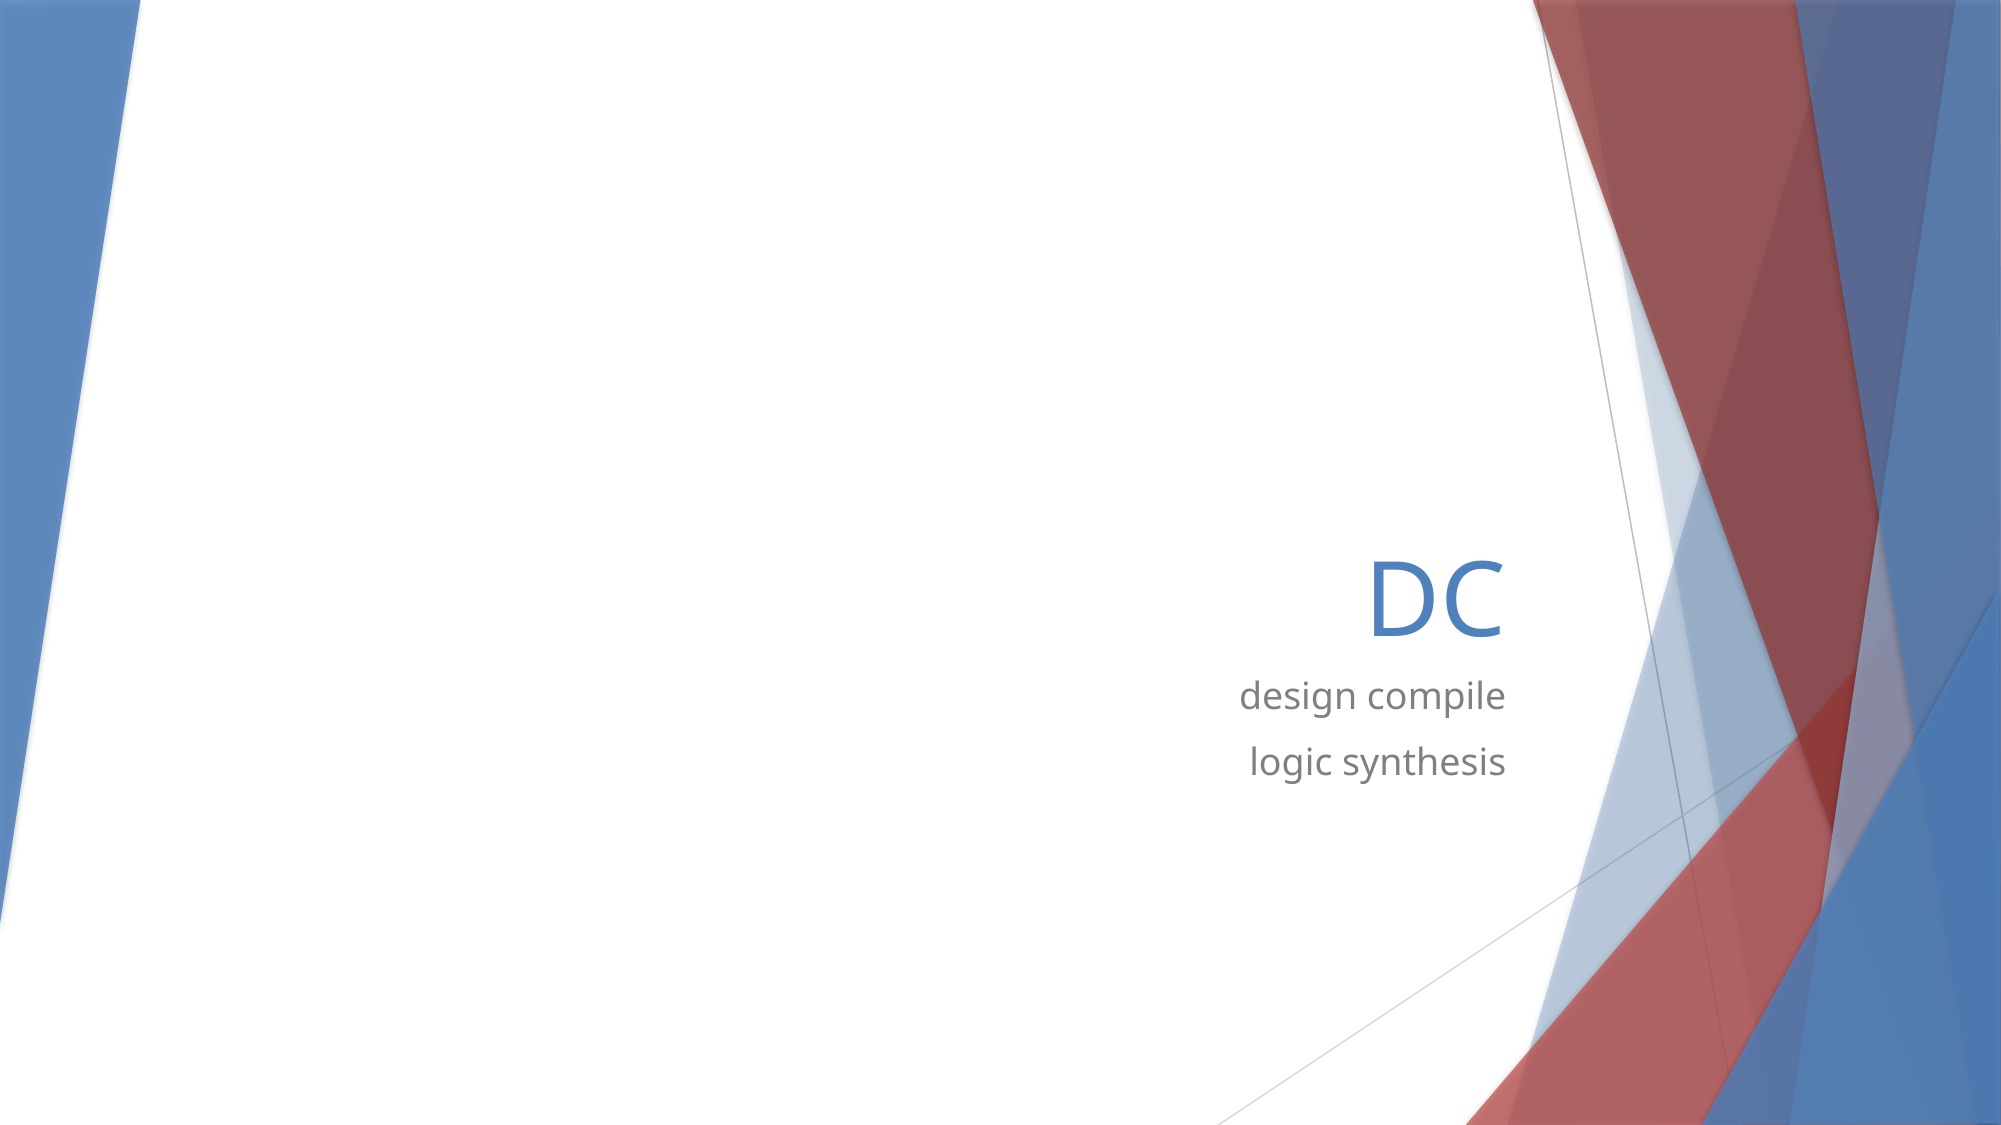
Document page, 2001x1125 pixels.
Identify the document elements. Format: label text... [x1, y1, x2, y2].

subtitle design compile logic synthesis [247, 664, 1522, 845]
title DC [247, 394, 1522, 664]
